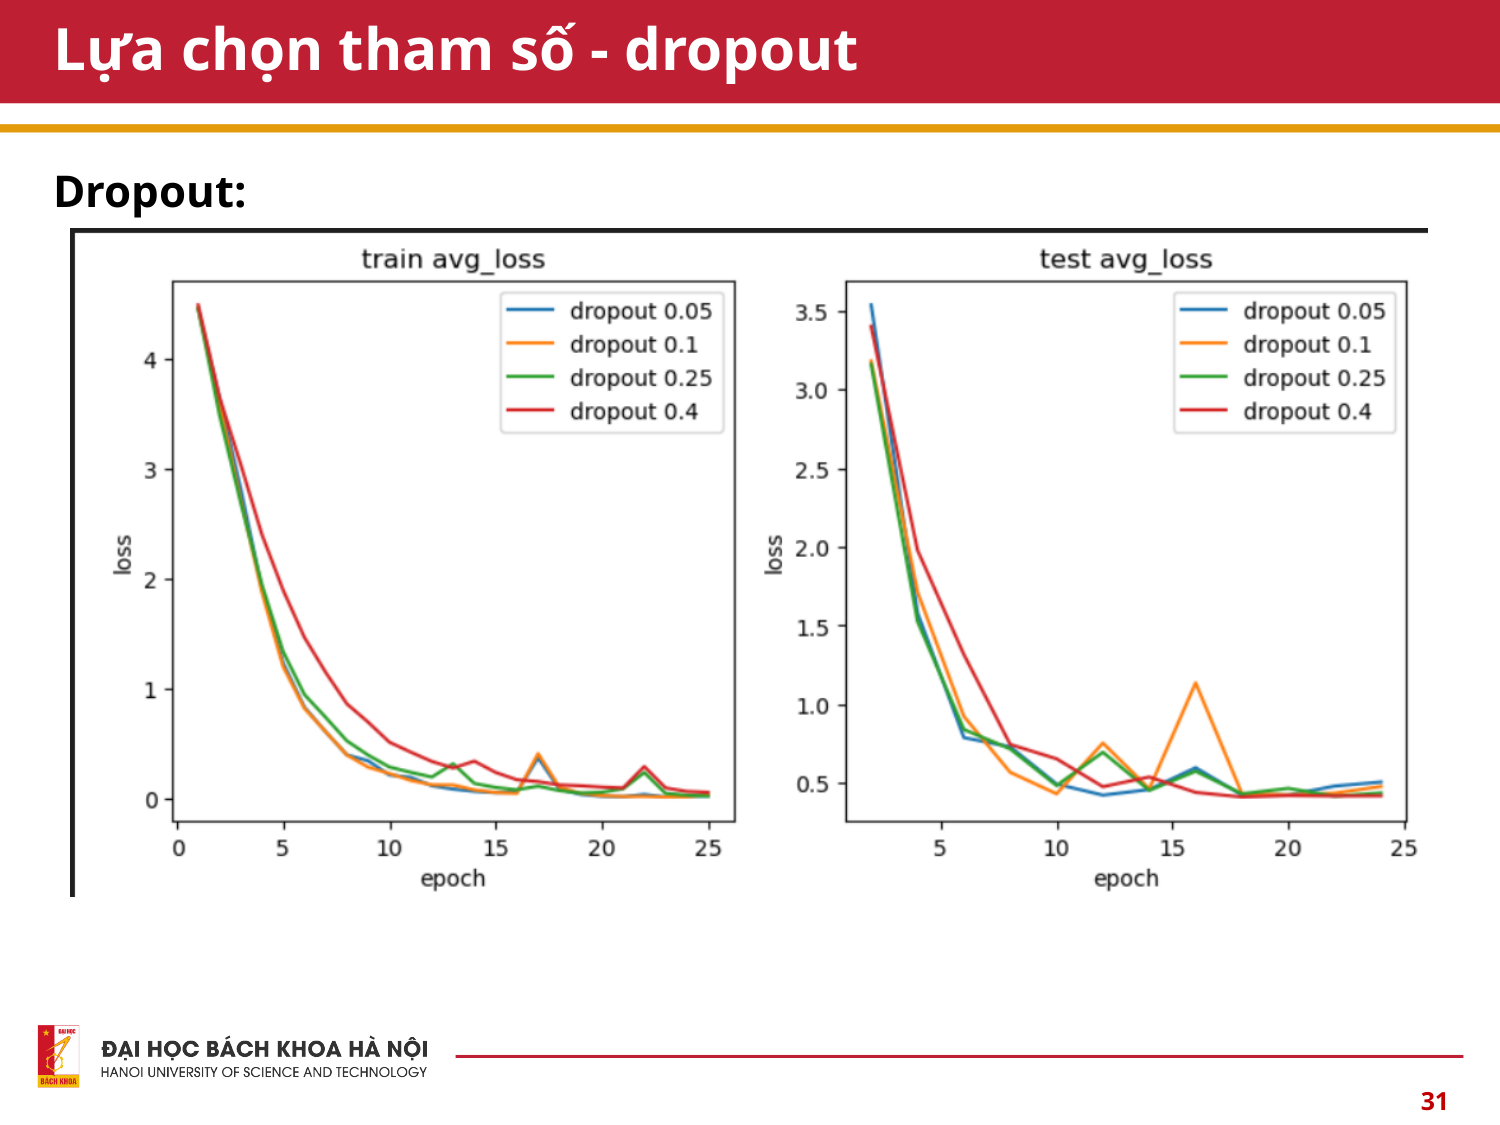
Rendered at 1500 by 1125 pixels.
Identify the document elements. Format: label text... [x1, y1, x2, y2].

title Lựa chọn tham số - dropout [38, 12, 1462, 87]
picture [0, 0, 1500, 1125]
slide_number 31 [1126, 1078, 1464, 1125]
text_box Dropout: [38, 162, 1416, 531]
